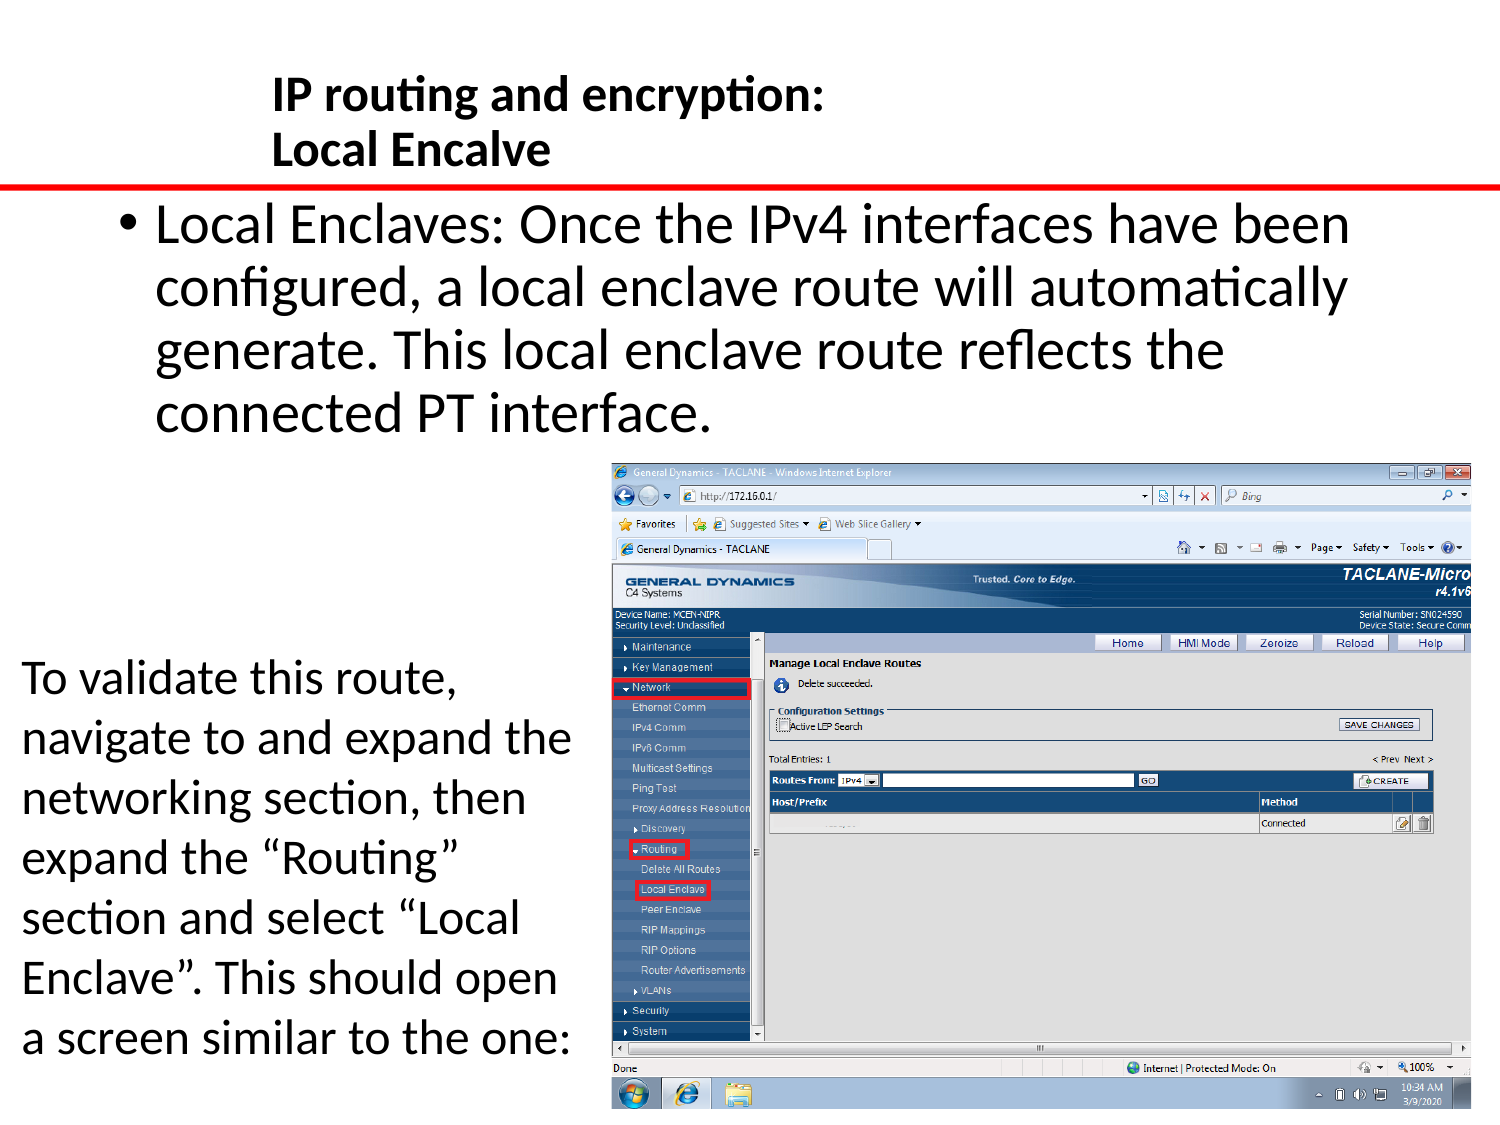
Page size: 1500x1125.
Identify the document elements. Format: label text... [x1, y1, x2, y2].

list Local Enclaves: Once the IPv4 interfaces have been configured, a local enclave route will automatically generate. This local enclave route reflects the connected PT interface. [103, 185, 1397, 1014]
text_box To validate this route, navigate to and expand the networking section, then expand the “Routing” section and select “Local Enclave”. This should open a screen similar to the one: [6, 637, 597, 1118]
title IP routing and encryption: Local Encalve [256, 59, 1397, 185]
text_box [611, 463, 1472, 1109]
